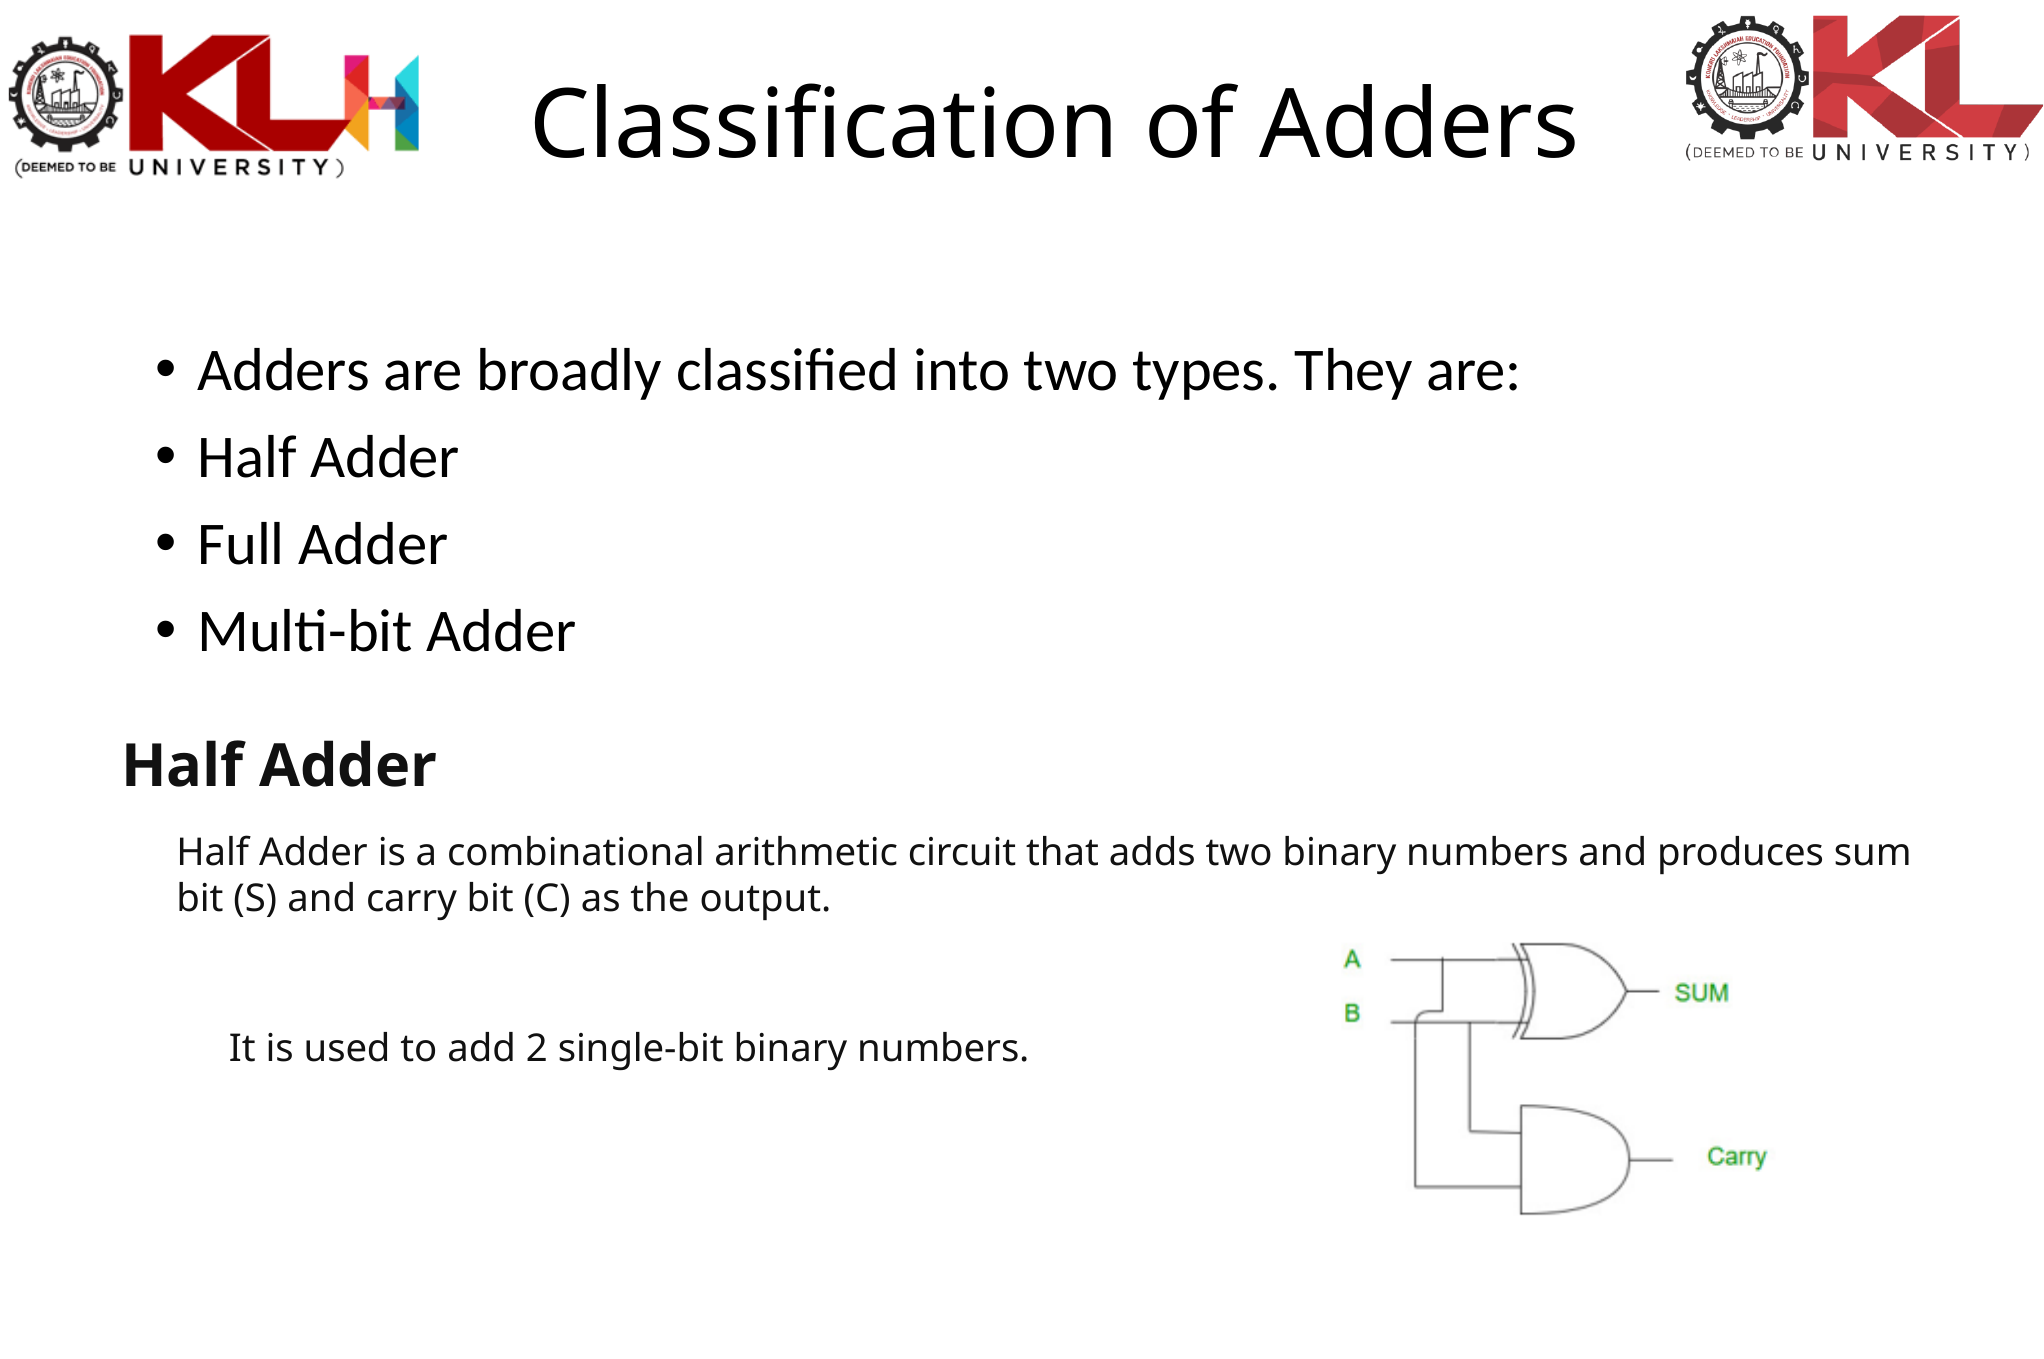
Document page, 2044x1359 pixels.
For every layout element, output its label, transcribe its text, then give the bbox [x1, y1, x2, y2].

text_box Half Adder [106, 719, 453, 806]
picture [1289, 922, 1874, 1227]
list Adders are broadly classified into two types. They are: Half Adder Full Adder Multi-bit Adder [140, 331, 1903, 675]
picture [0, 1, 433, 207]
text_box Half Adder is a combinational arithmetic circuit that adds two binary numbers and produces sum bit (S) and carry bit (C) as the output. [161, 819, 1978, 927]
title Classification of Adders [514, 65, 1626, 187]
picture [1686, 15, 2044, 161]
text_box It is used to add 2 single-bit binary numbers. [214, 1015, 1046, 1077]
